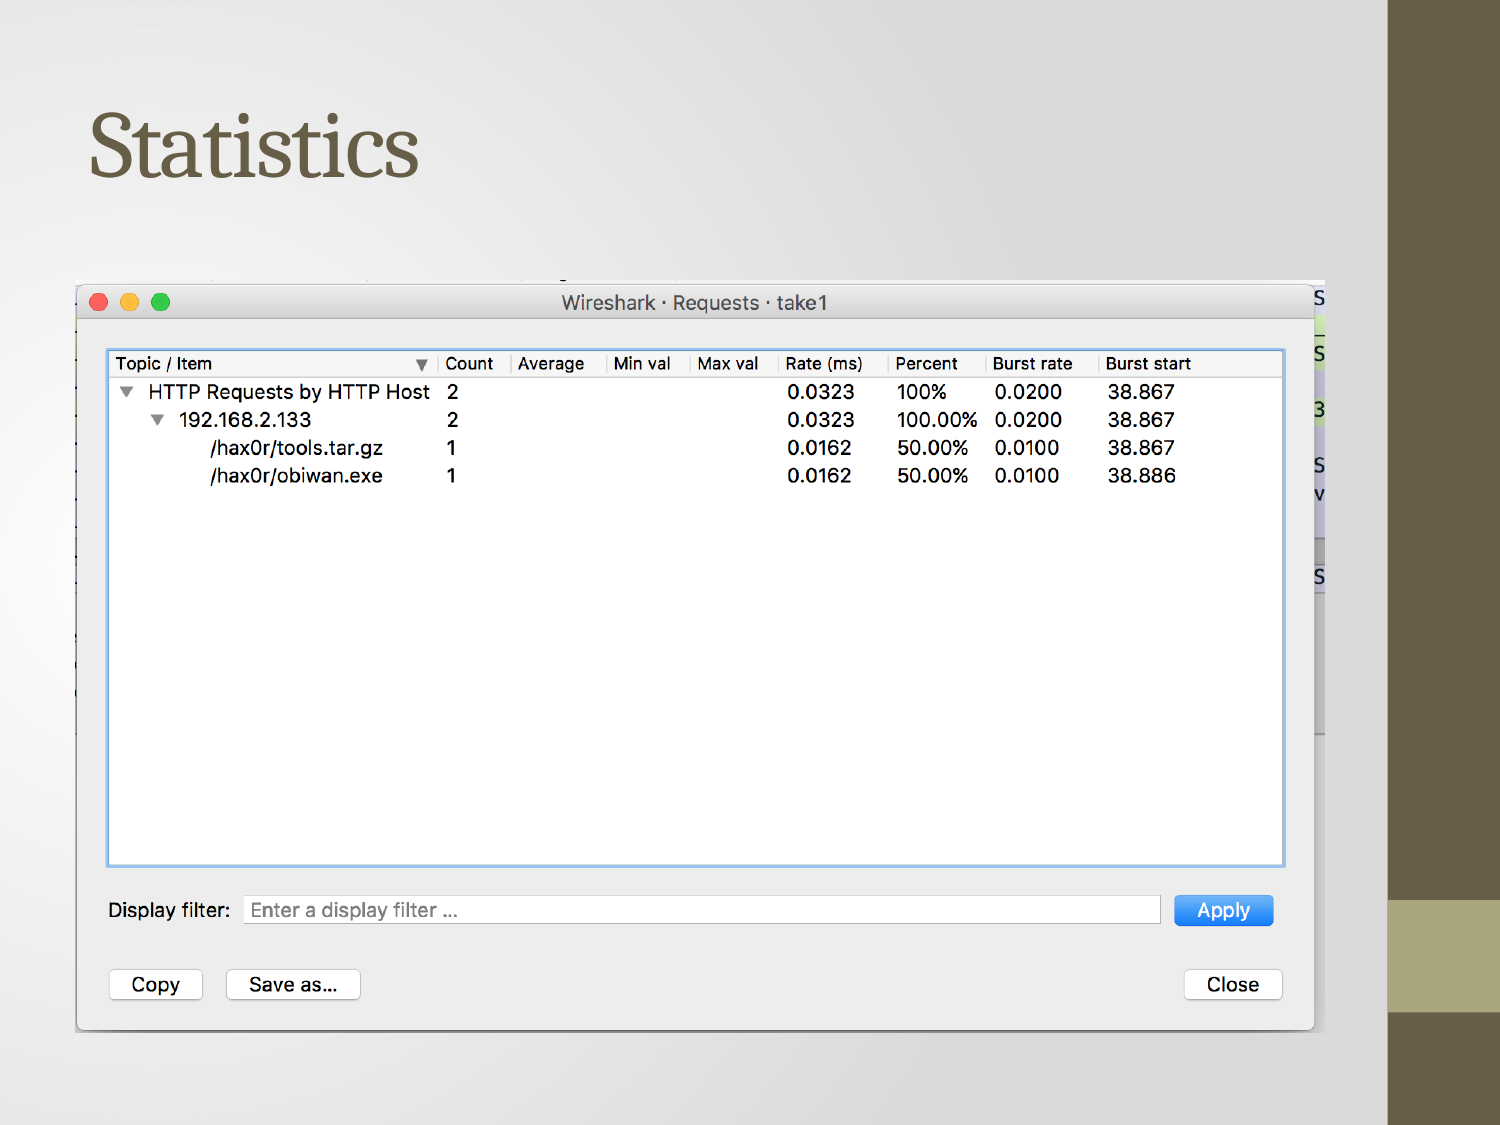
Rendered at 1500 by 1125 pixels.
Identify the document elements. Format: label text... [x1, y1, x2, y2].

title Statistics [75, 45, 1325, 233]
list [74, 279, 1326, 1033]
